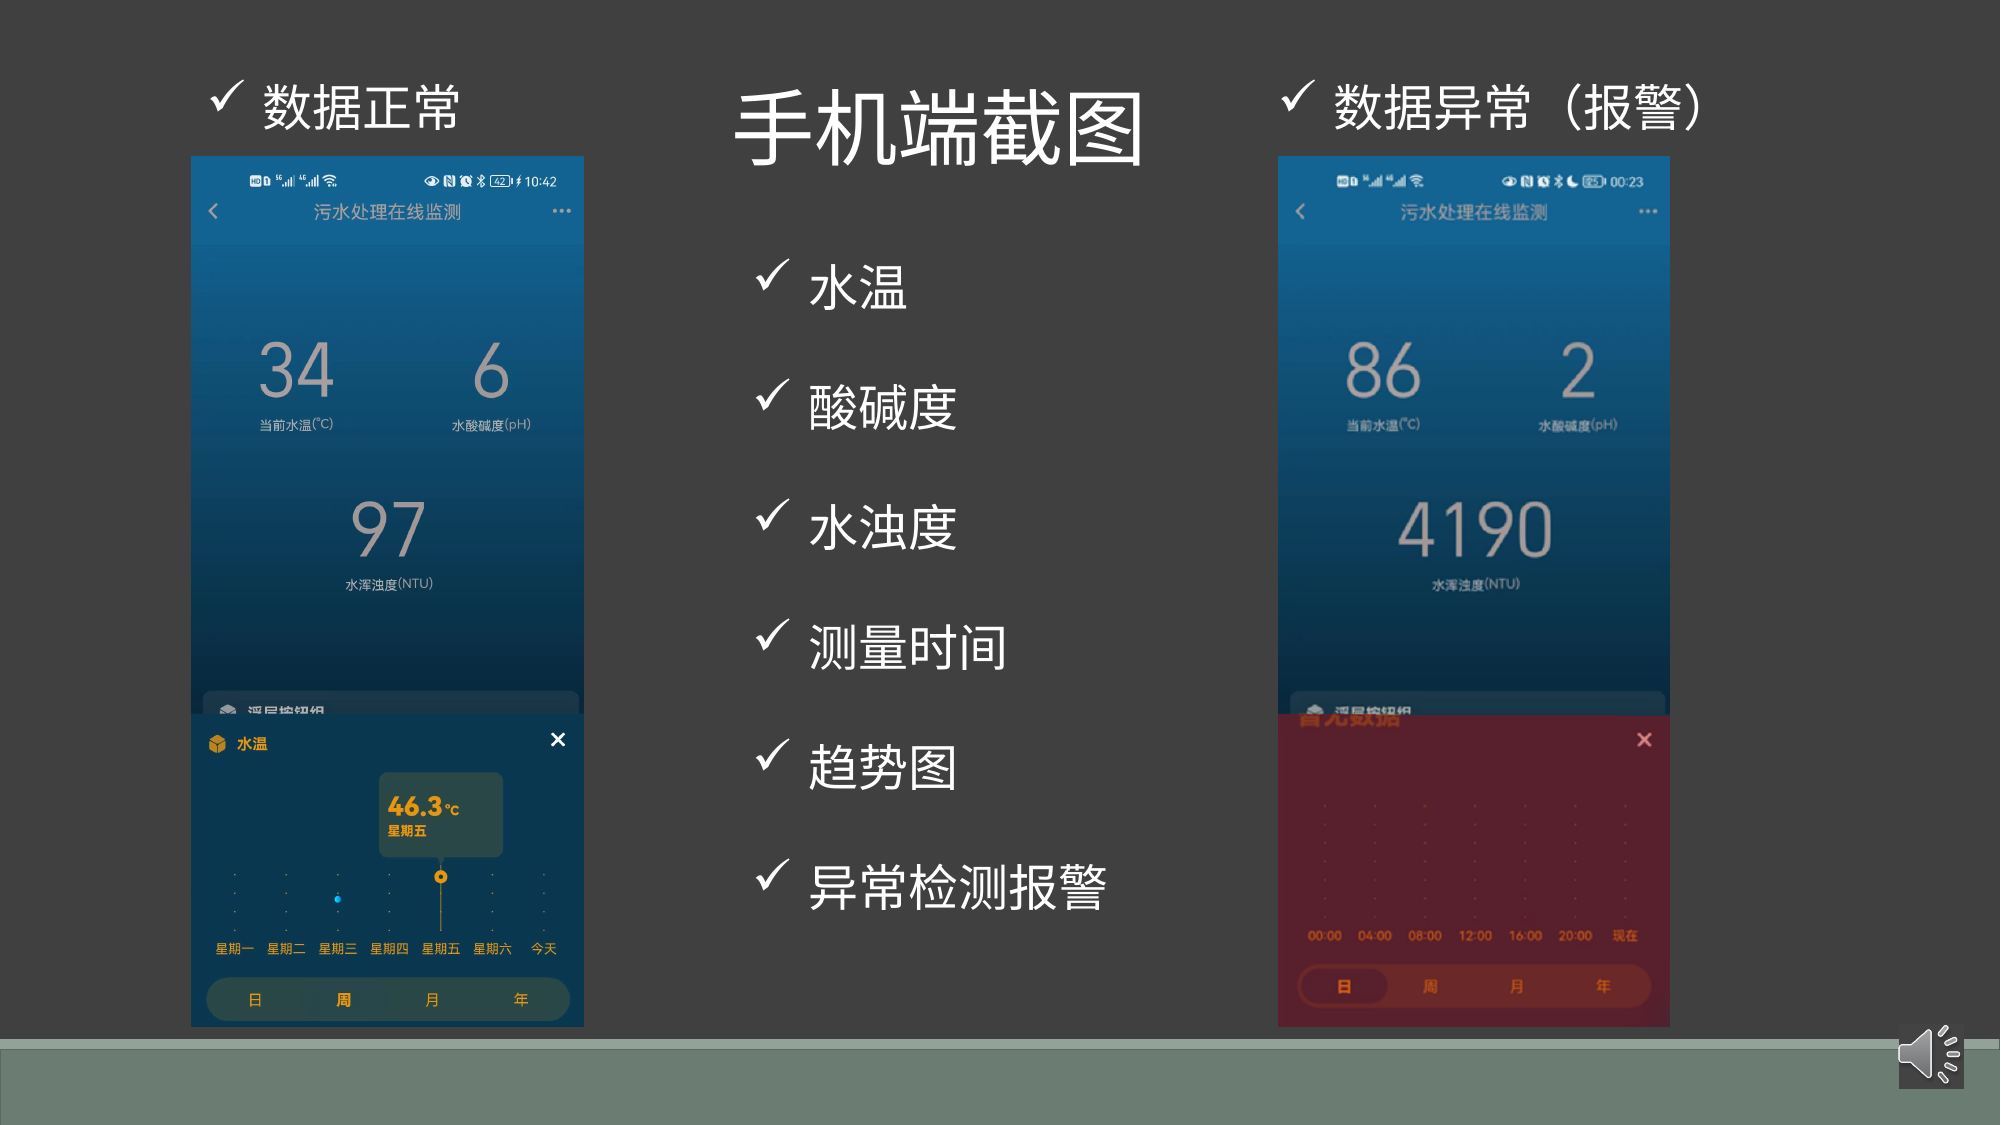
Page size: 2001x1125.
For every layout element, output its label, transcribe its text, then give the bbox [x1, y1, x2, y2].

picture [1897, 1022, 1966, 1091]
picture [191, 155, 584, 1027]
picture [1278, 155, 1670, 1027]
text_box 数据正常 [191, 69, 718, 144]
text_box 水温 酸碱度 水浊度 测量时间 趋势图 异常检测报警 [737, 248, 1263, 924]
text_box 手机端截图 [716, 69, 1377, 184]
text_box 数据异常（报警） [1262, 69, 1789, 144]
